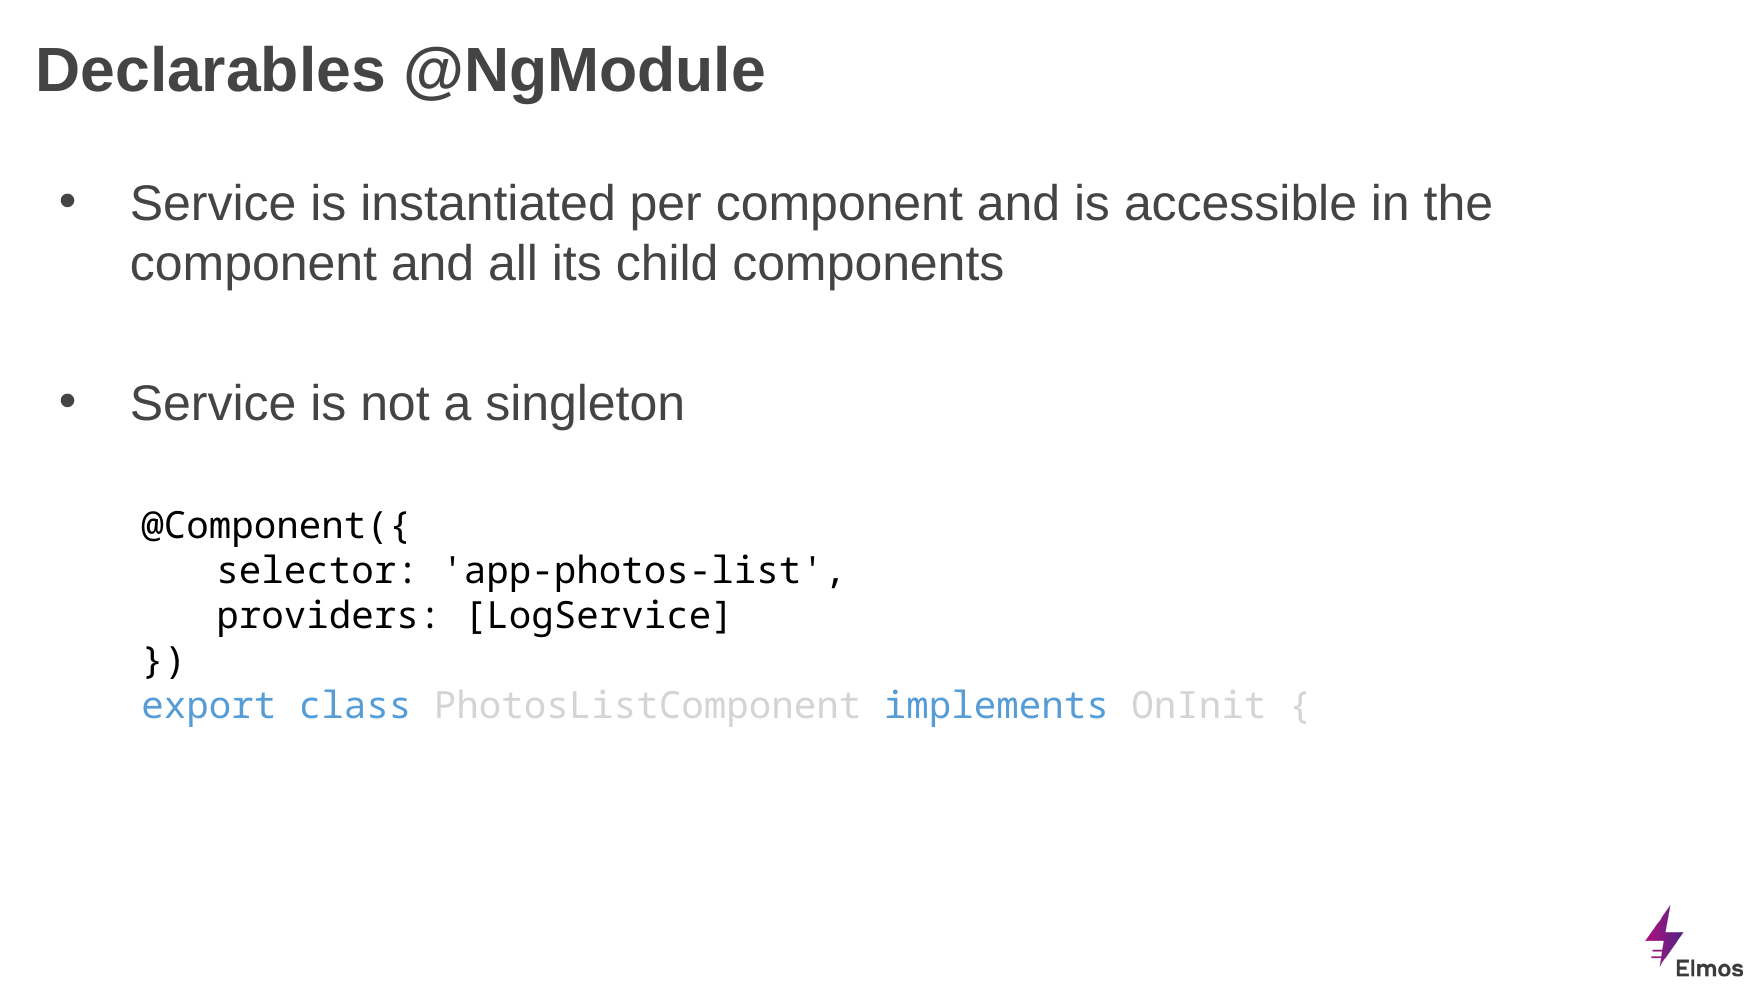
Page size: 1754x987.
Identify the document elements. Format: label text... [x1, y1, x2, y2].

picture [1645, 905, 1743, 977]
list Service is instantiated per component and is accessible in the component and all its child components Service is not a singleton [59, 170, 1721, 958]
title Declarables @NgModule [35, 29, 1721, 133]
text_box @Component({ selector: 'app-photos-list', providers: [LogService] }) export class PhotosListComponent implements OnInit { [126, 493, 1654, 734]
